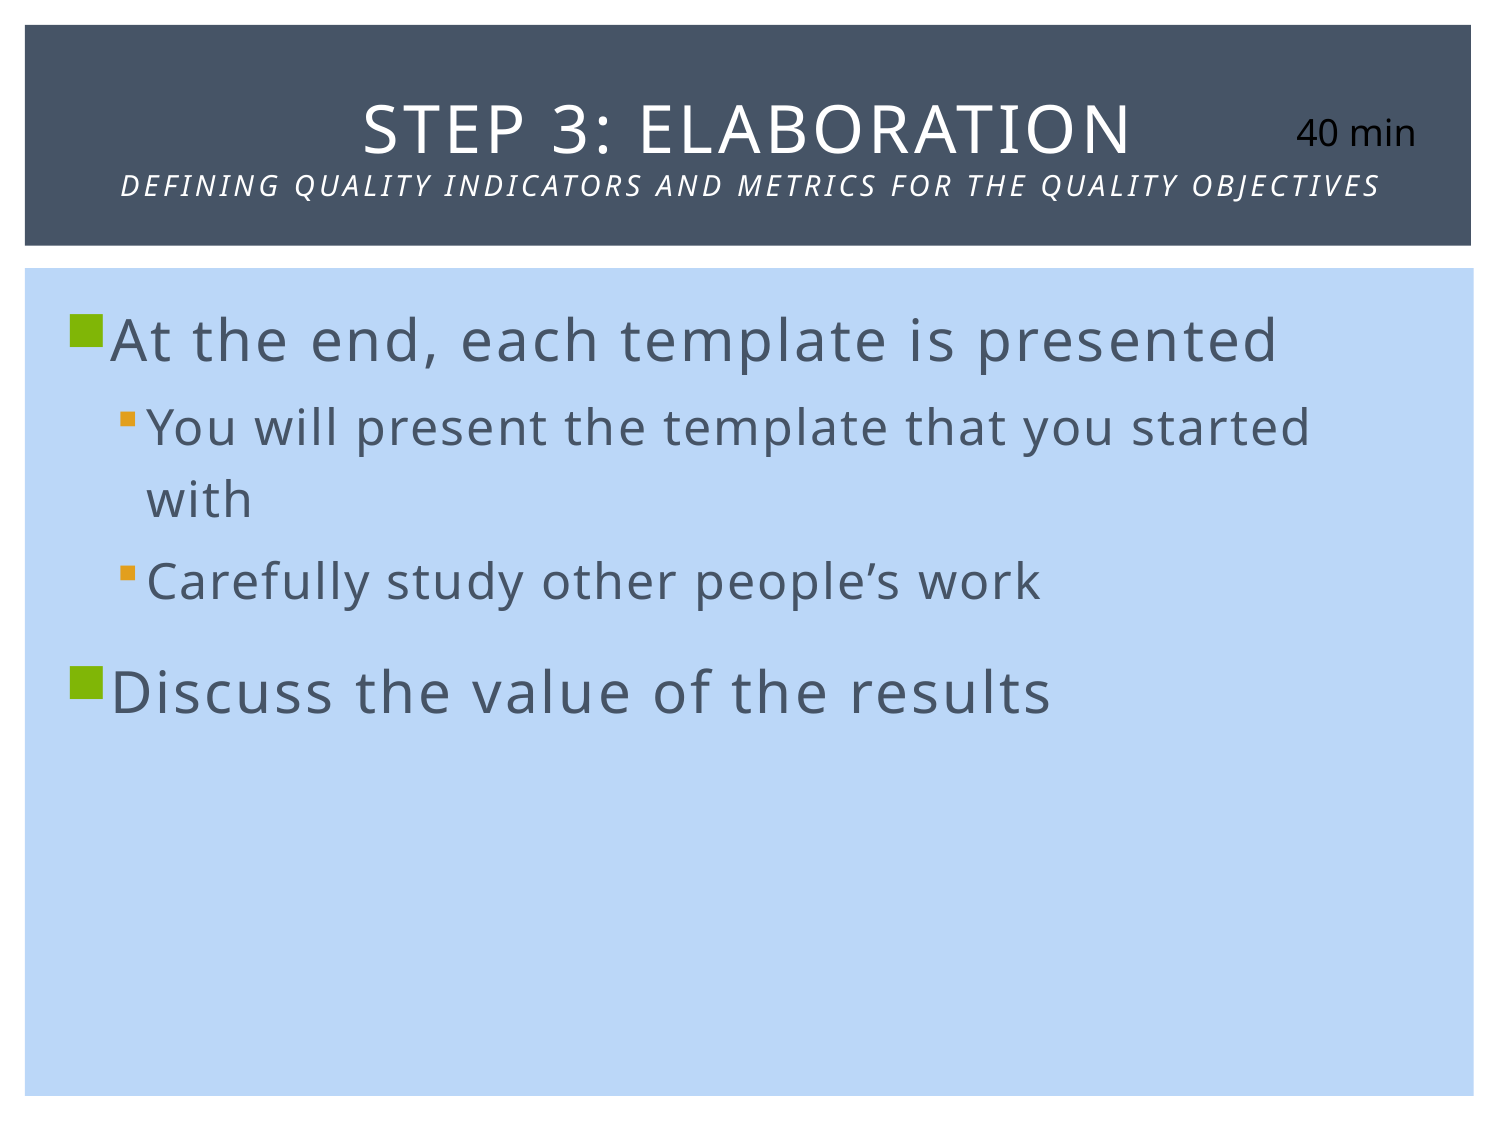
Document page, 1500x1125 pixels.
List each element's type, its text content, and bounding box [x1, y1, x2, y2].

title STEP 3: Elaboration Defining quality indicators and metrics for the quality objectives [62, 58, 1438, 232]
text_box 40 min [1281, 101, 1459, 162]
list At the end, each template is presented You will present the template that you started with Carefully study other people’s work Discuss the value of the results [41, 281, 1421, 1071]
